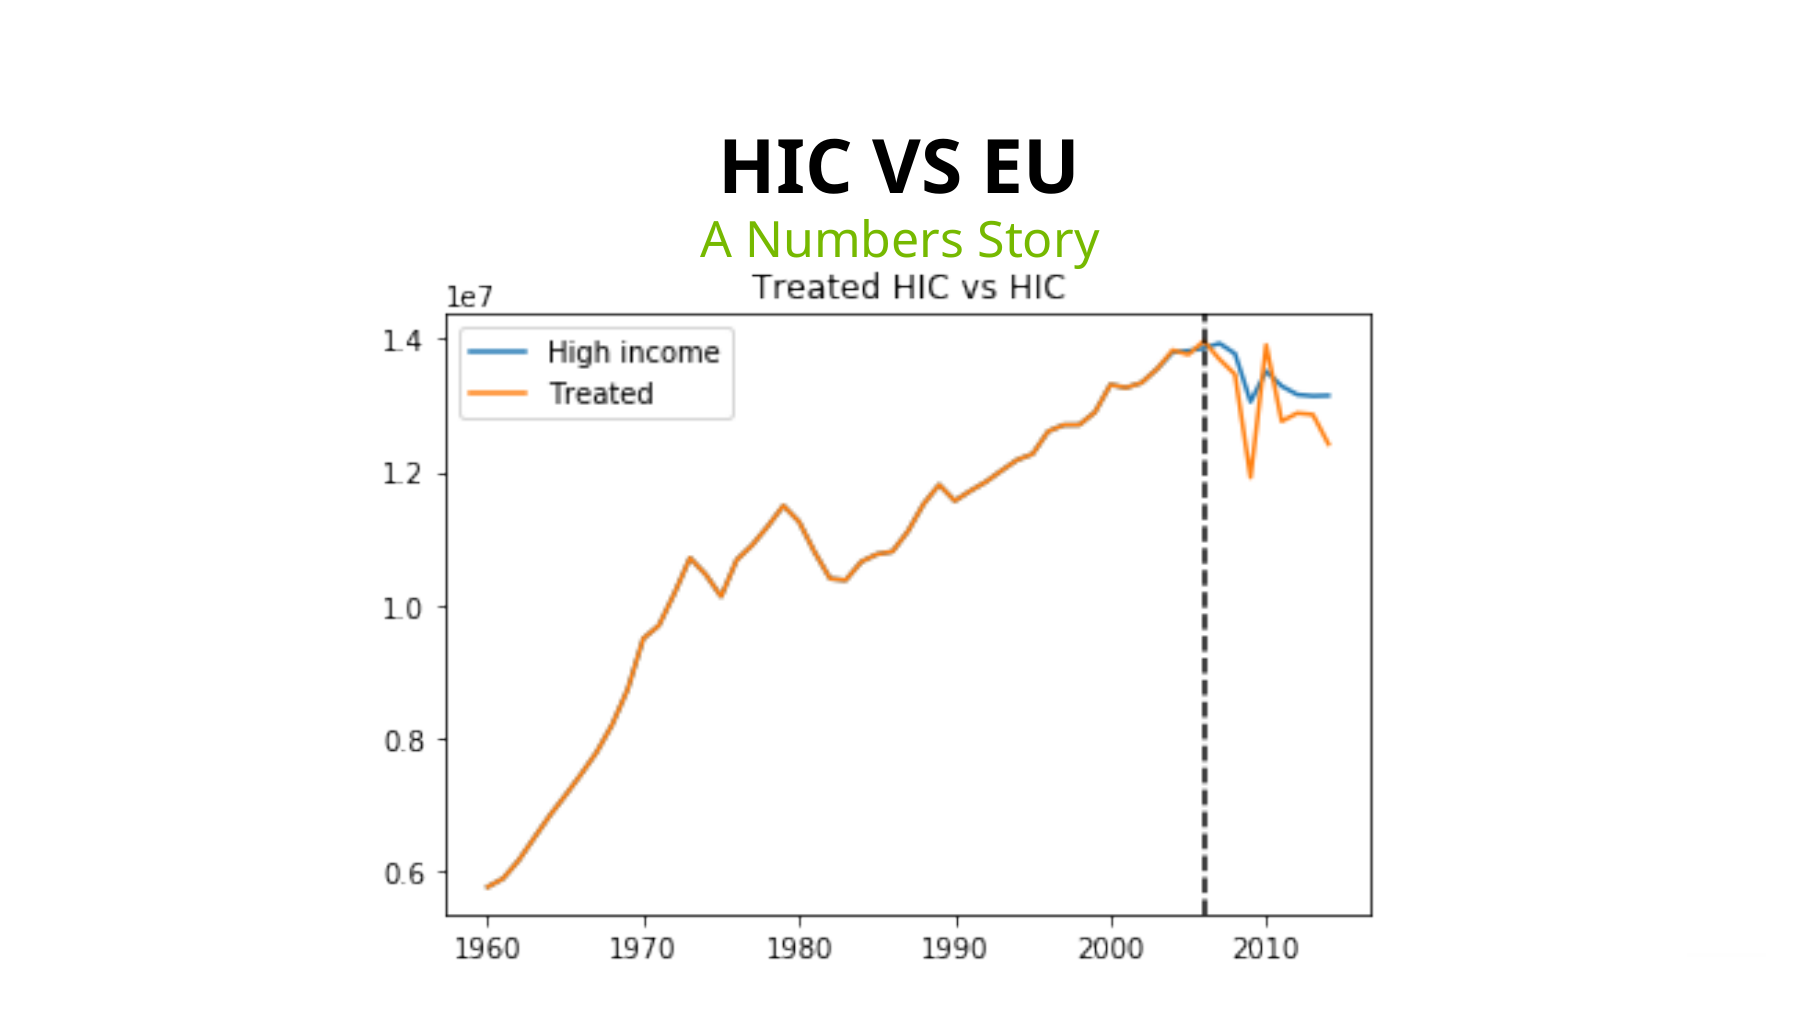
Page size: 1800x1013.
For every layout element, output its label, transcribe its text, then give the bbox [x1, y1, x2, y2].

list A Numbers Story [81, 206, 1719, 294]
title HIC vs EU [81, 120, 1719, 206]
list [363, 253, 1399, 982]
